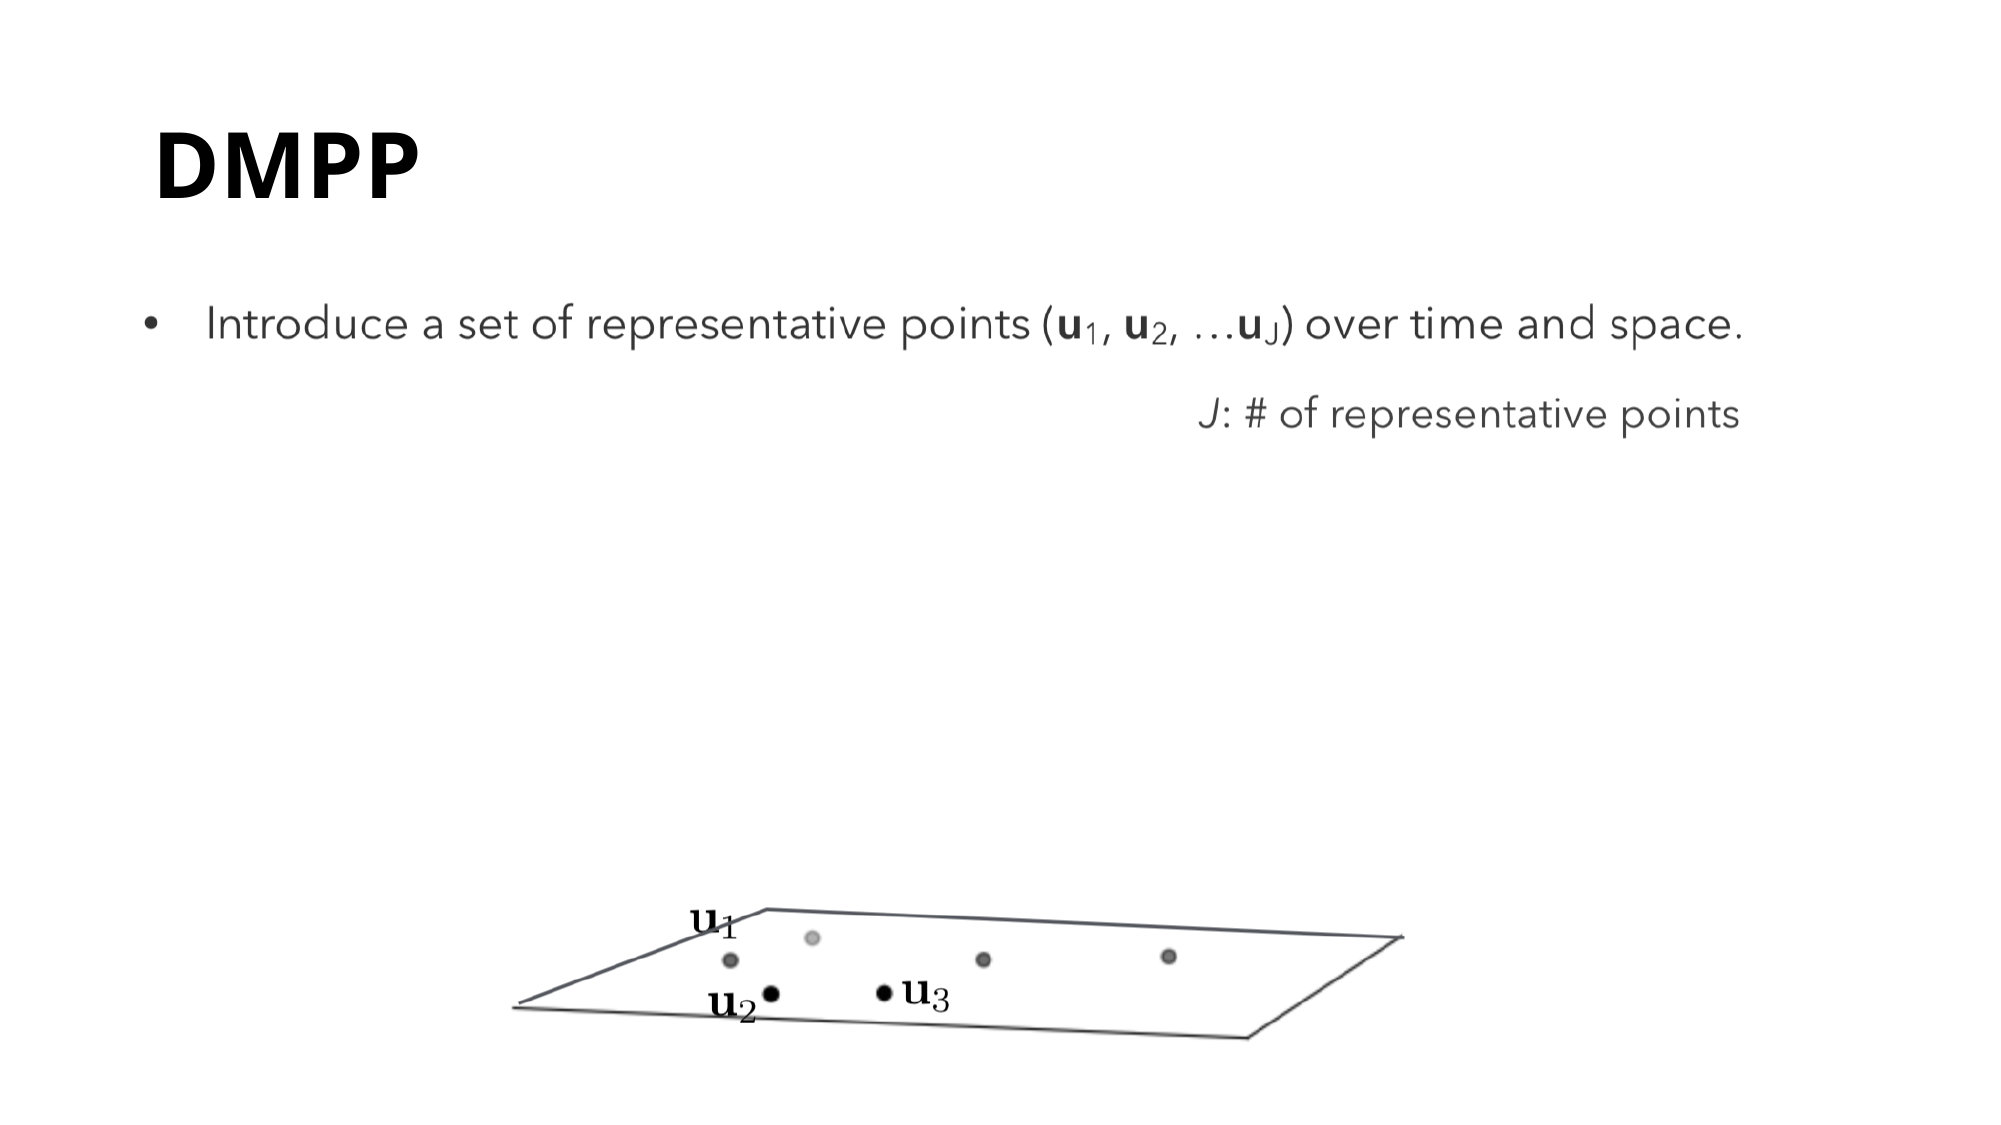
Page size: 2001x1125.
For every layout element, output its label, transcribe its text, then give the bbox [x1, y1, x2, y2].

title DMPP [137, 59, 1863, 278]
picture [137, 292, 1759, 1066]
